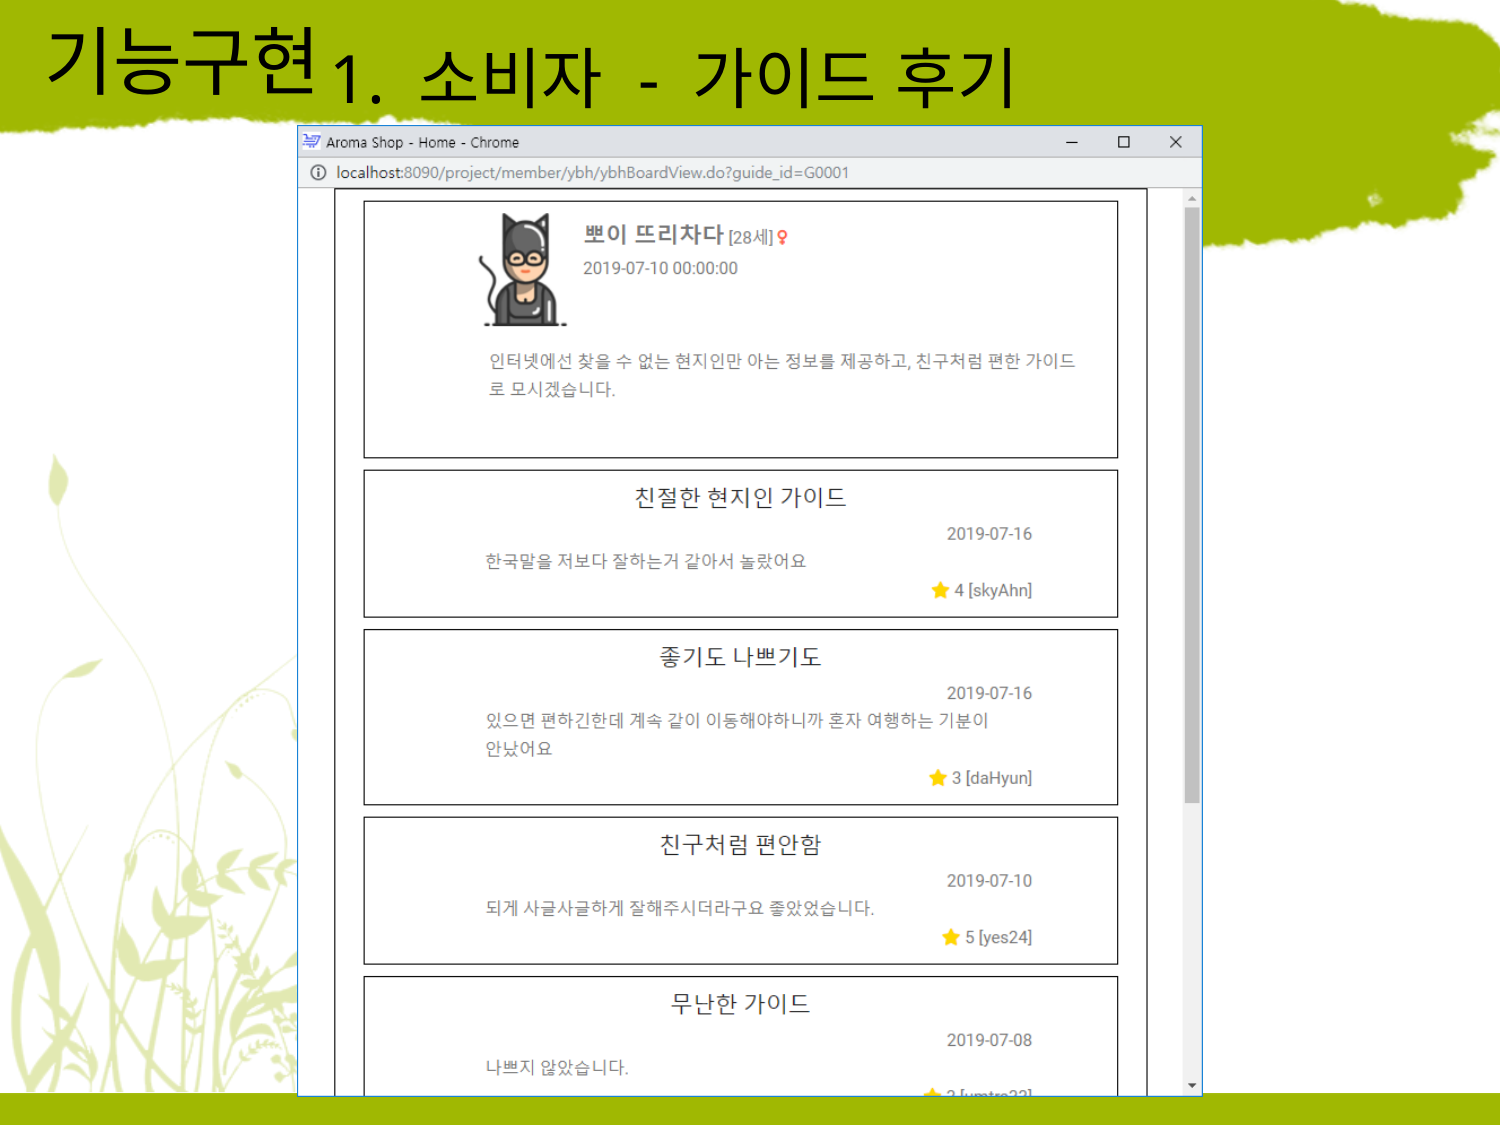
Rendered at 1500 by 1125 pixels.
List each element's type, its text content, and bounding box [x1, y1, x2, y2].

picture [0, 0, 1500, 1125]
text_box 1. 소비자 - 가이드 후기 [314, 29, 1034, 123]
title 기능구현 [29, 1, 1380, 118]
